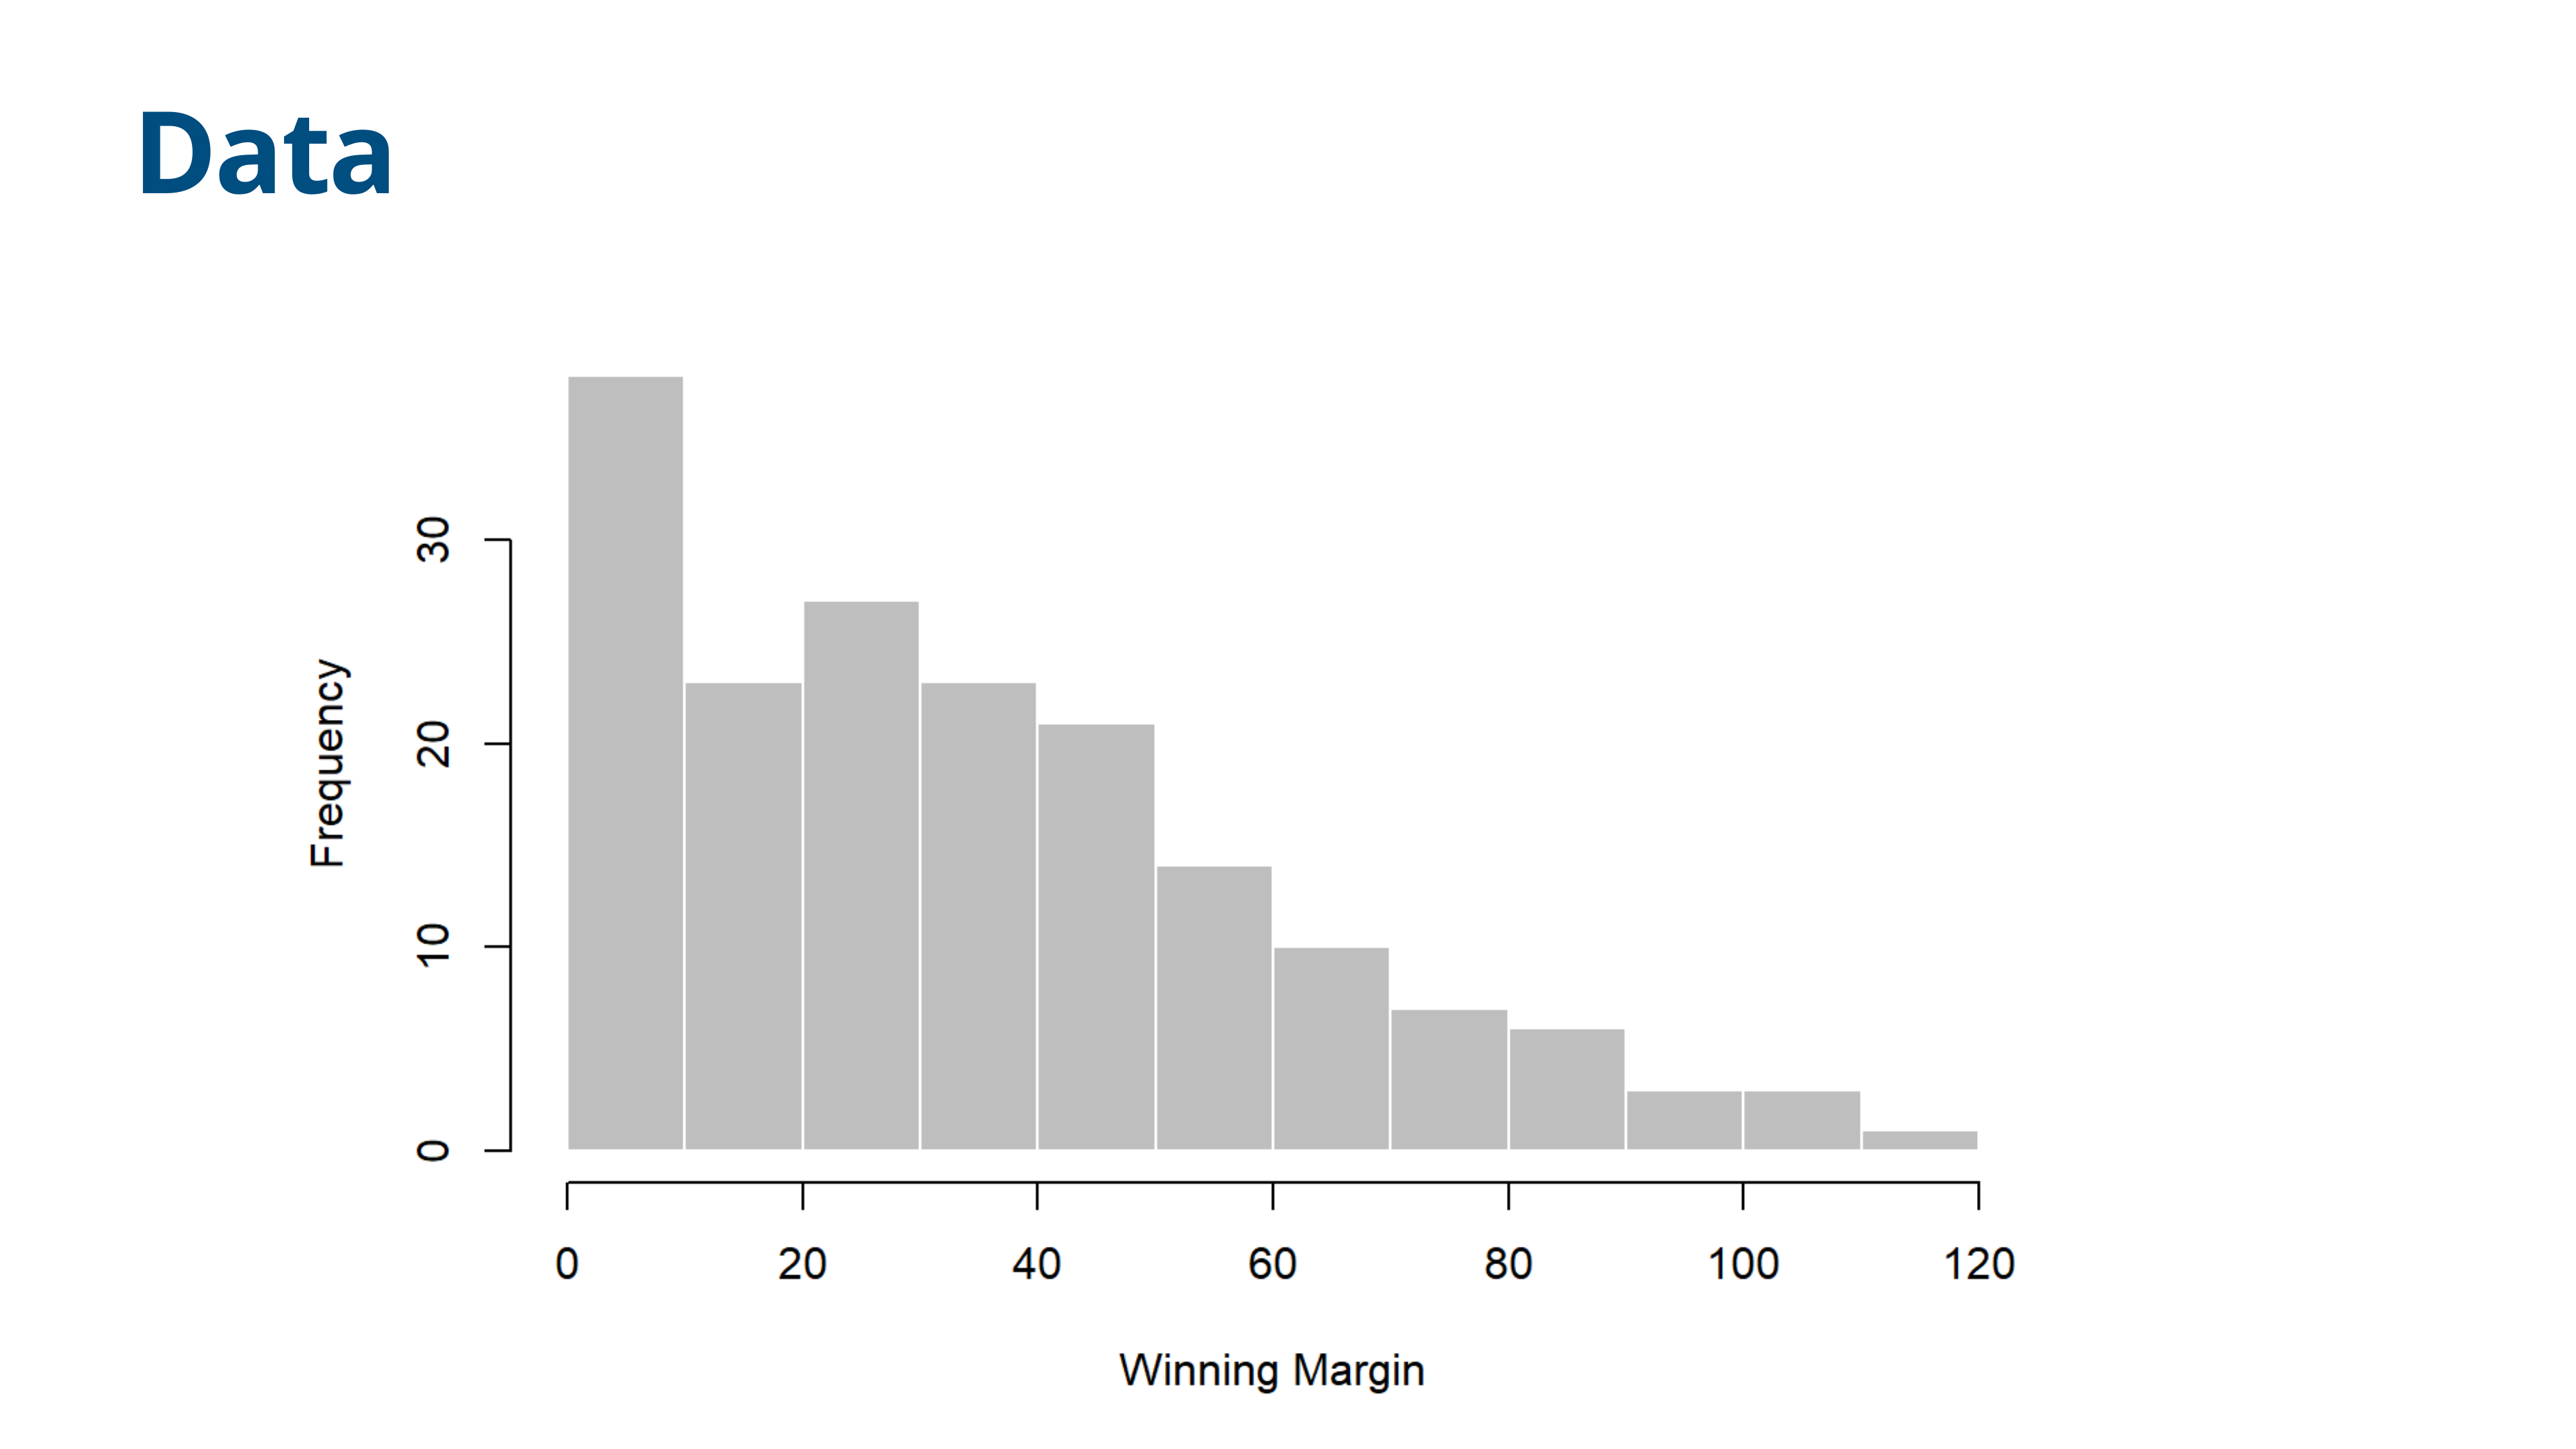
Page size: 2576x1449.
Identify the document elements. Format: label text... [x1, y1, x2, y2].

picture [193, 330, 2467, 1439]
title Data [127, 100, 2449, 252]
